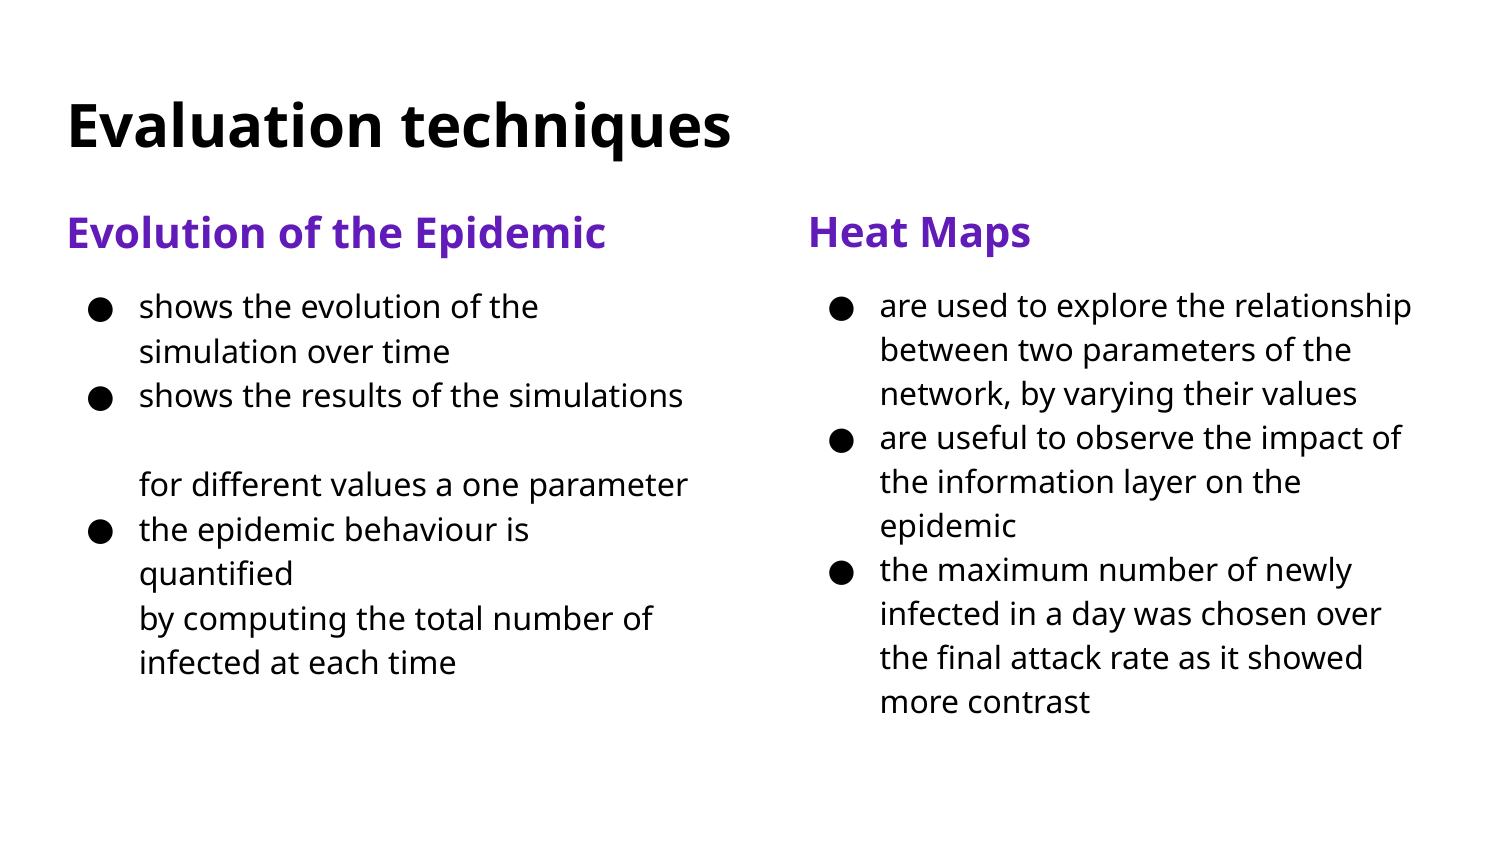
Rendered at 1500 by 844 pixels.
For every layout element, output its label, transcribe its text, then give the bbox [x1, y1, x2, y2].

list Heat Maps are used to explore the relationship between two parameters of the network, by varying their values are useful to observe the impact of the information layer on the epidemic the maximum number of newly infected in a day was chosen over the final attack rate as it showed more contrast [792, 183, 1449, 744]
title Evaluation techniques [51, 72, 1449, 176]
list Evolution of the Epidemic shows the evolution of the simulation over time shows the results of the simulations for different values a one parameter the epidemic behaviour is quantified by computing the total number of infected at each time [51, 183, 708, 744]
